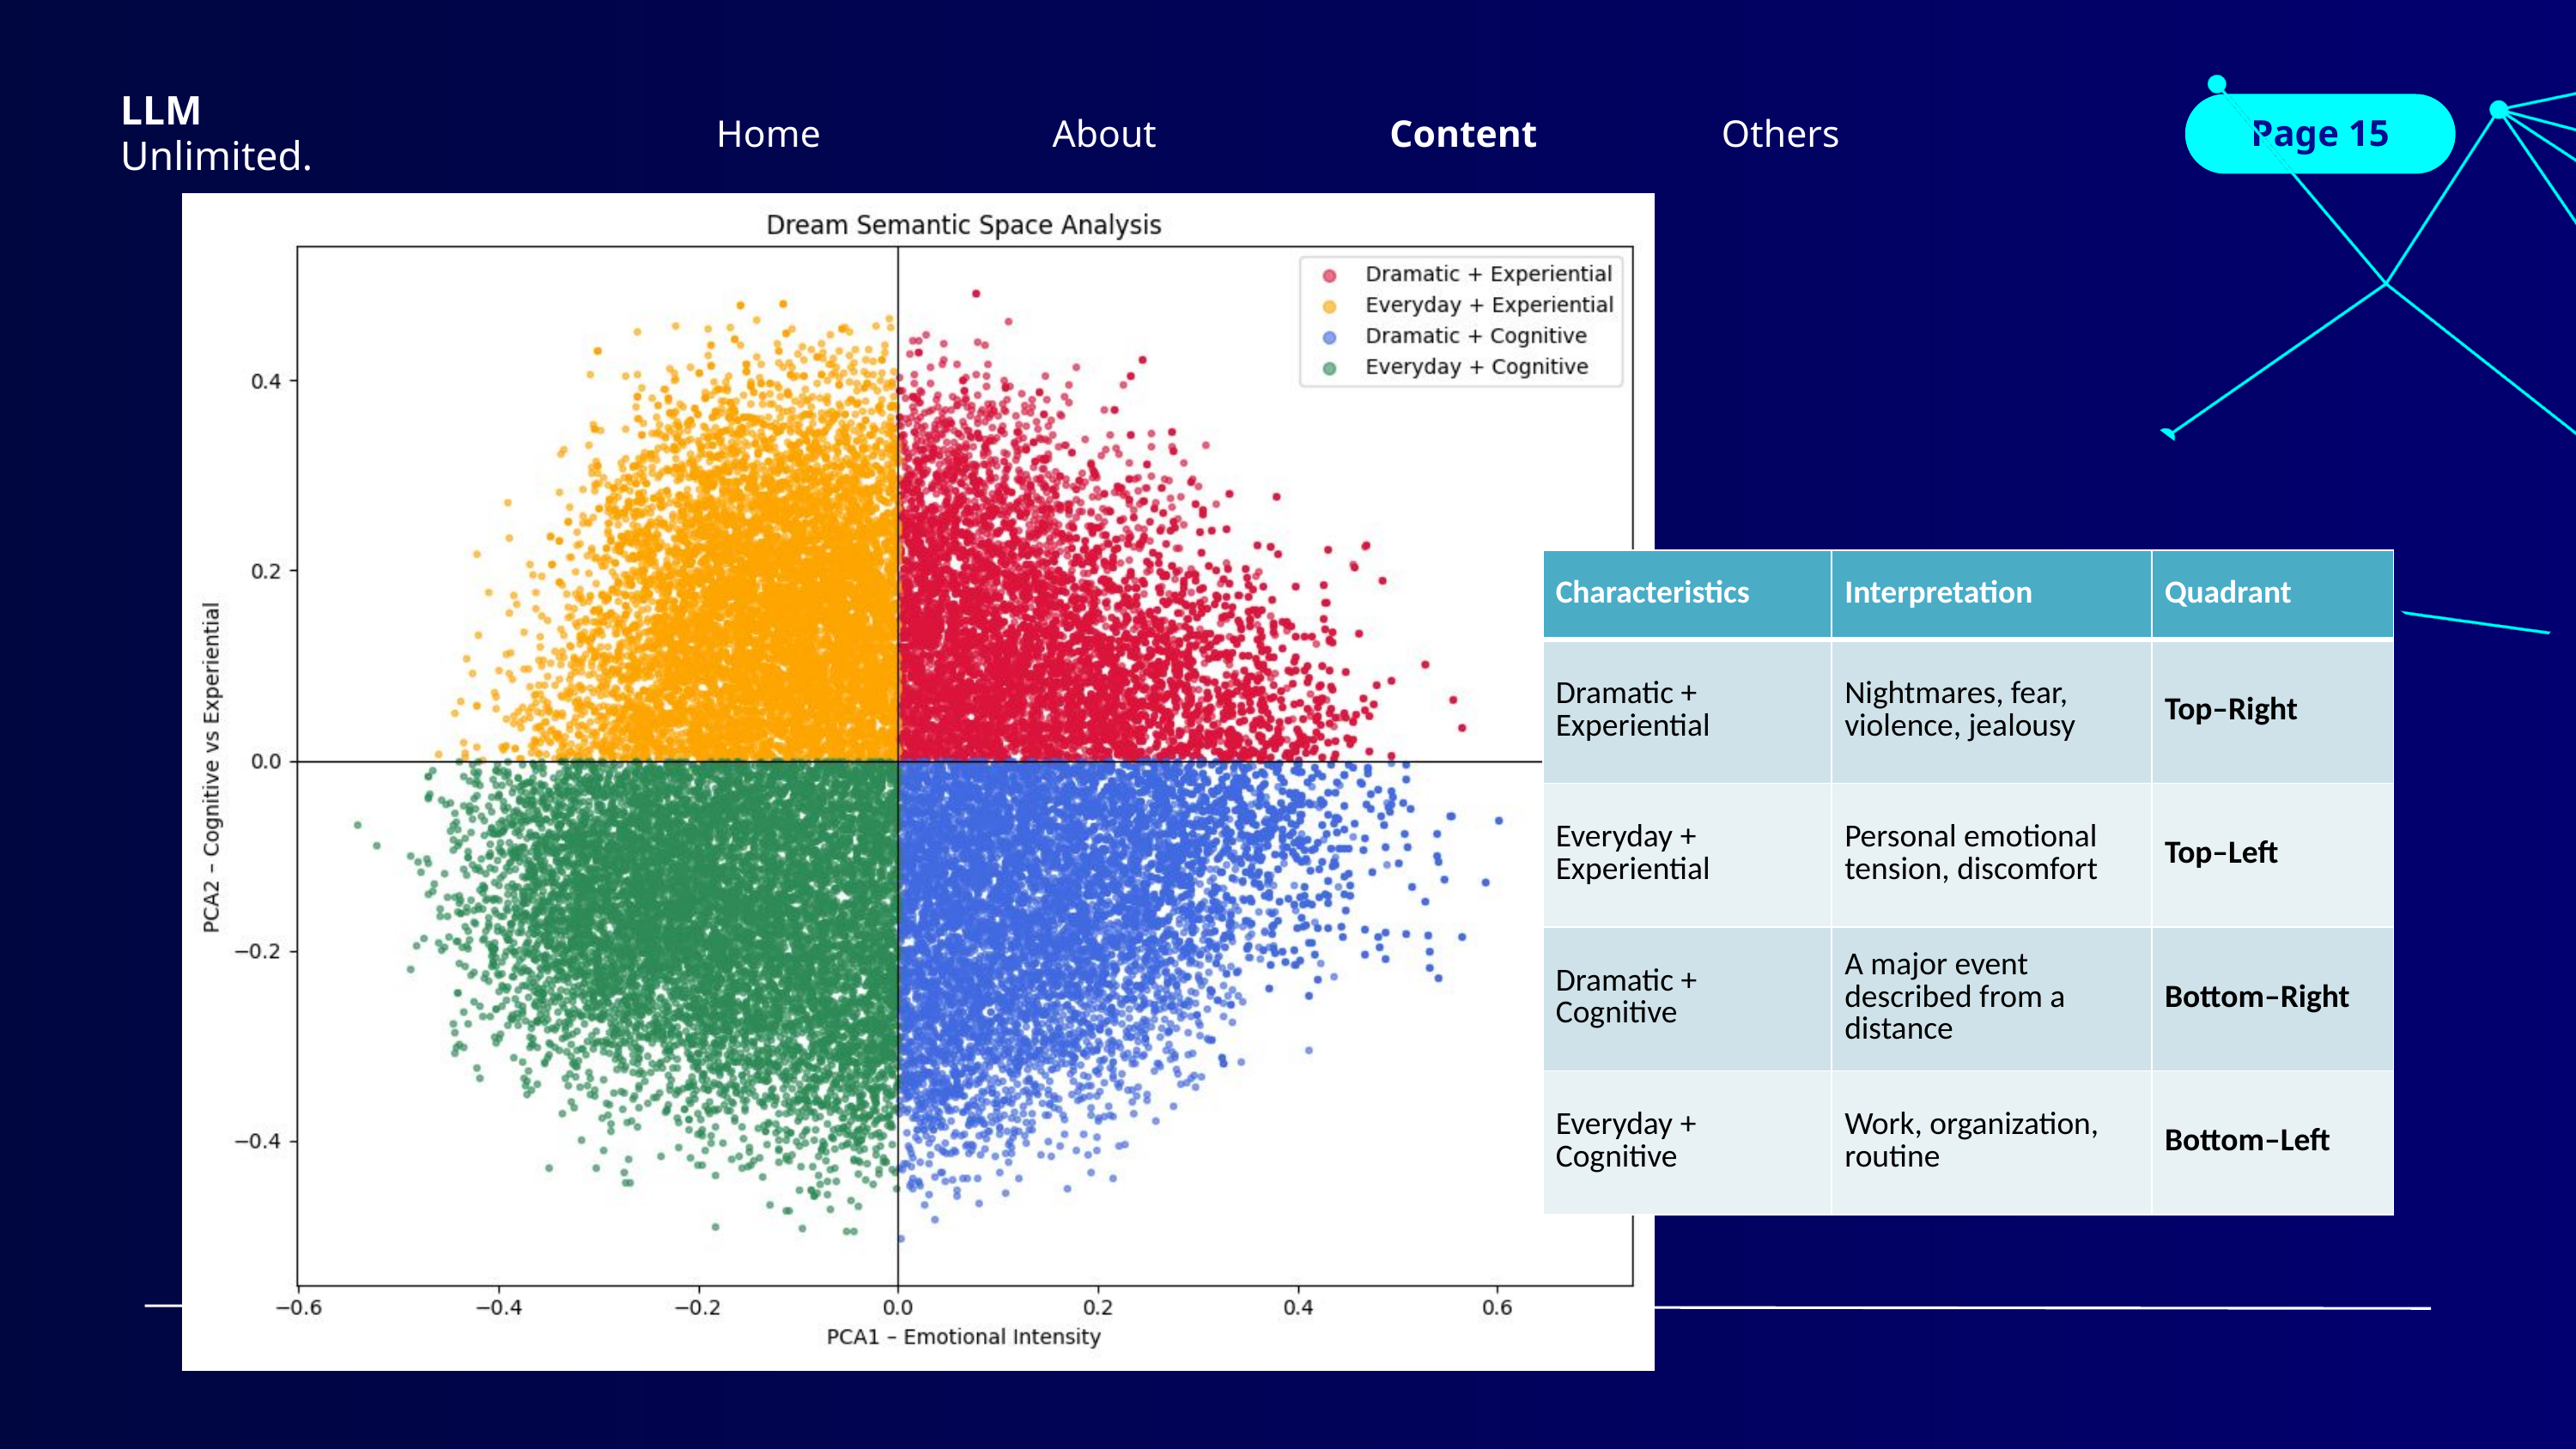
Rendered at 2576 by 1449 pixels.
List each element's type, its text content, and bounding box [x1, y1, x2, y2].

table_cell Top–Left [2153, 784, 2393, 926]
text_box Content [1352, 103, 1576, 155]
text_box Home [651, 103, 886, 155]
text_box Others [1624, 103, 1938, 155]
table_cell Nightmares, fear, violence, jealousy [1832, 642, 2151, 783]
table_cell Top–Right [2153, 642, 2393, 783]
table_header Interpretation [1832, 551, 2151, 637]
table_cell Personal emotional tension, discomfort [1832, 784, 2151, 926]
table_header Quadrant [2153, 551, 2393, 637]
table_cell A major event described from a distance [1832, 928, 2151, 1070]
text_box LLM [120, 77, 369, 123]
table_cell Dramatic + Experiential [1656, 642, 1831, 783]
table_cell Everyday + Experiential [1656, 784, 1831, 926]
table_cell Bottom–Left [2153, 1071, 2393, 1214]
table_cell Everyday + Cognitive [1656, 1071, 1831, 1214]
table_cell Work, organization, routine [1832, 1071, 2151, 1214]
text_box [1984, 0, 2576, 691]
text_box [2184, 94, 2456, 174]
text_box Unlimited. [120, 123, 369, 179]
picture [182, 193, 1655, 1371]
table_header Characteristics [1656, 551, 1831, 637]
text_box About [970, 103, 1239, 155]
table_cell Dramatic + Cognitive [1656, 928, 1831, 1070]
table_cell Bottom–Right [2153, 928, 2393, 1070]
